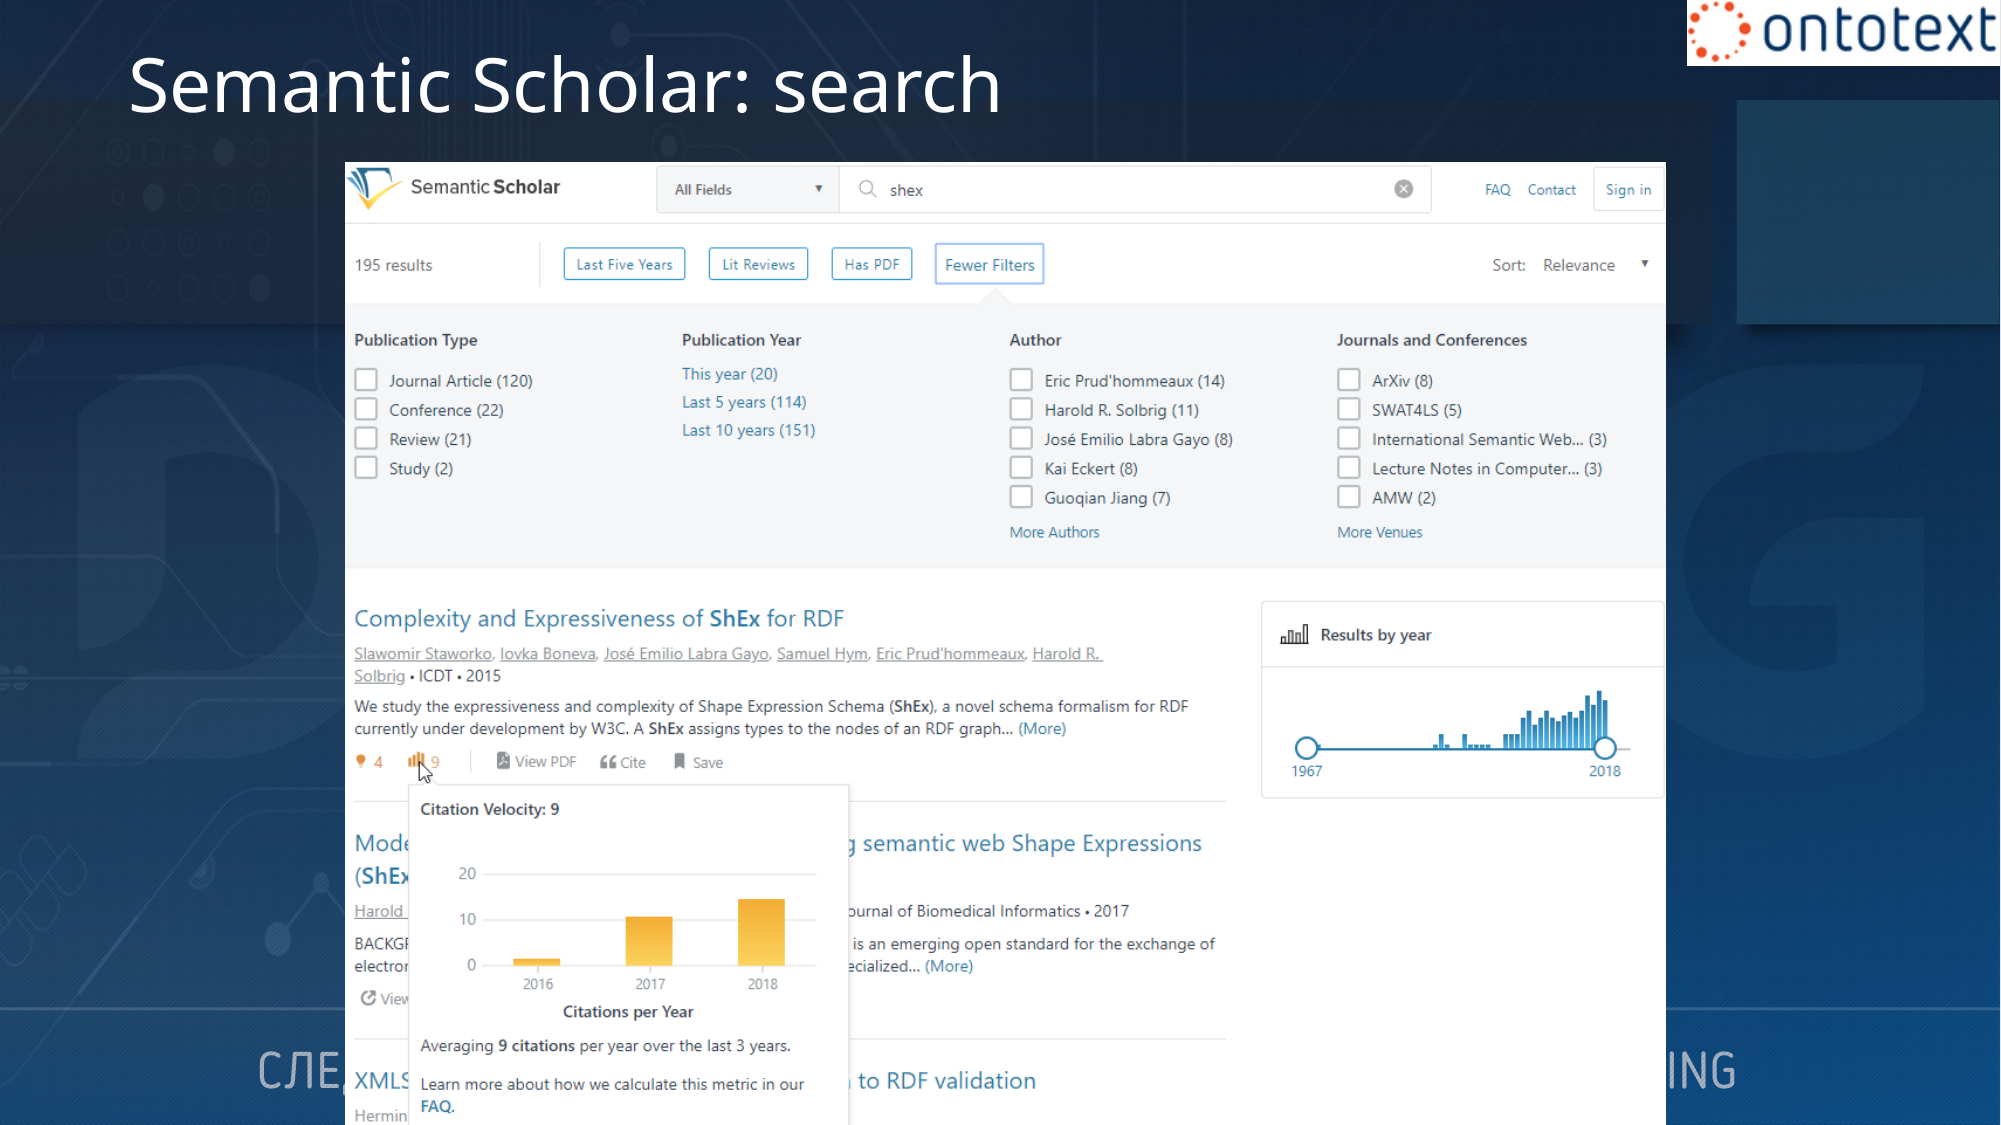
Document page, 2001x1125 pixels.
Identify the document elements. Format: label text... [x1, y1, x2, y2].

title Semantic Scholar: search [113, 0, 1691, 178]
picture [0, 0, 2001, 1125]
